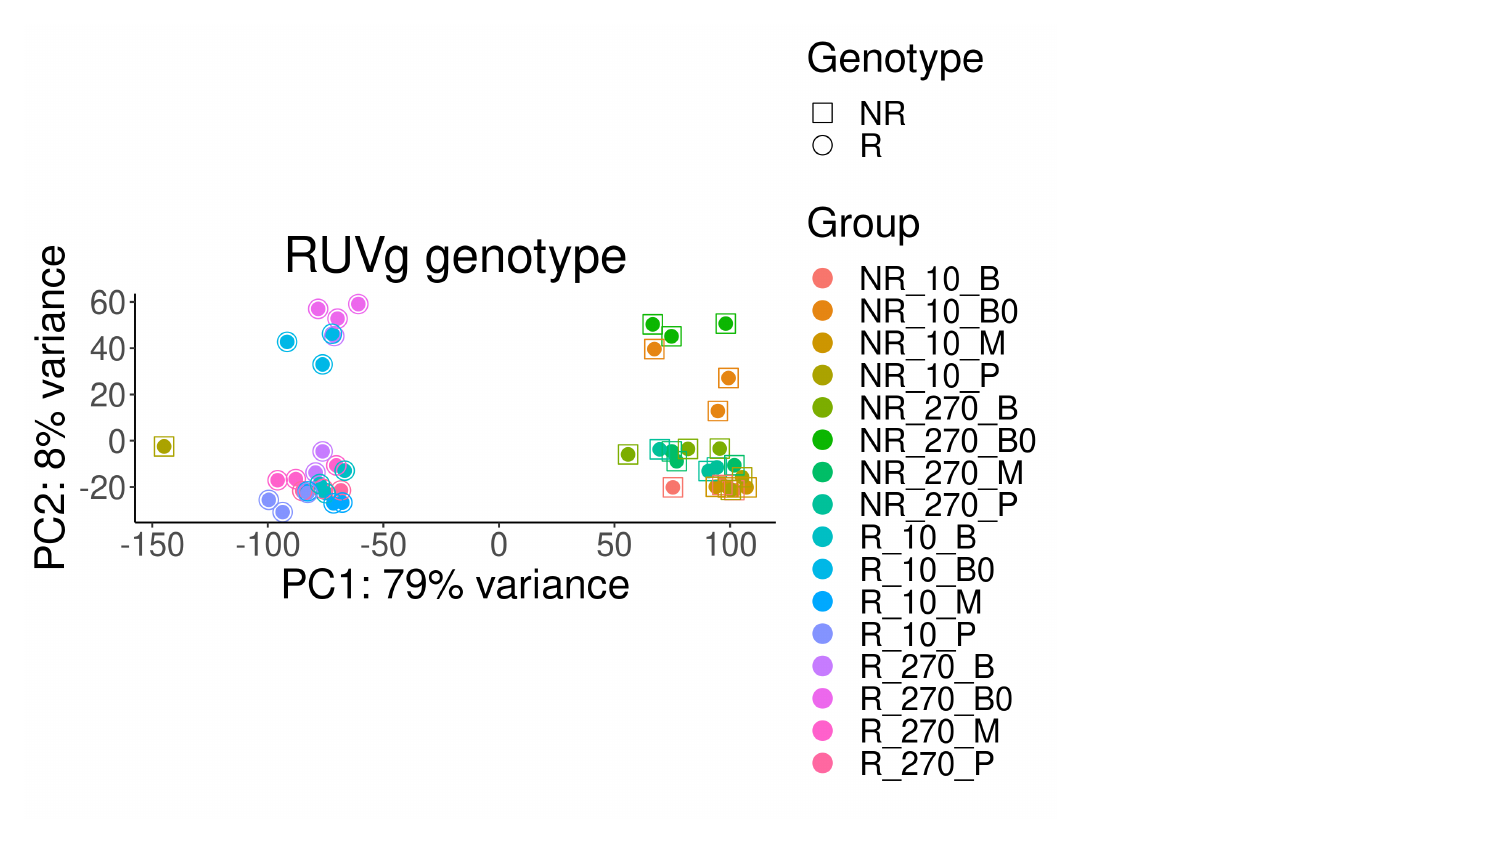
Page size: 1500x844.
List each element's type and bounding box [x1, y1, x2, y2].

picture [24, 24, 1058, 819]
